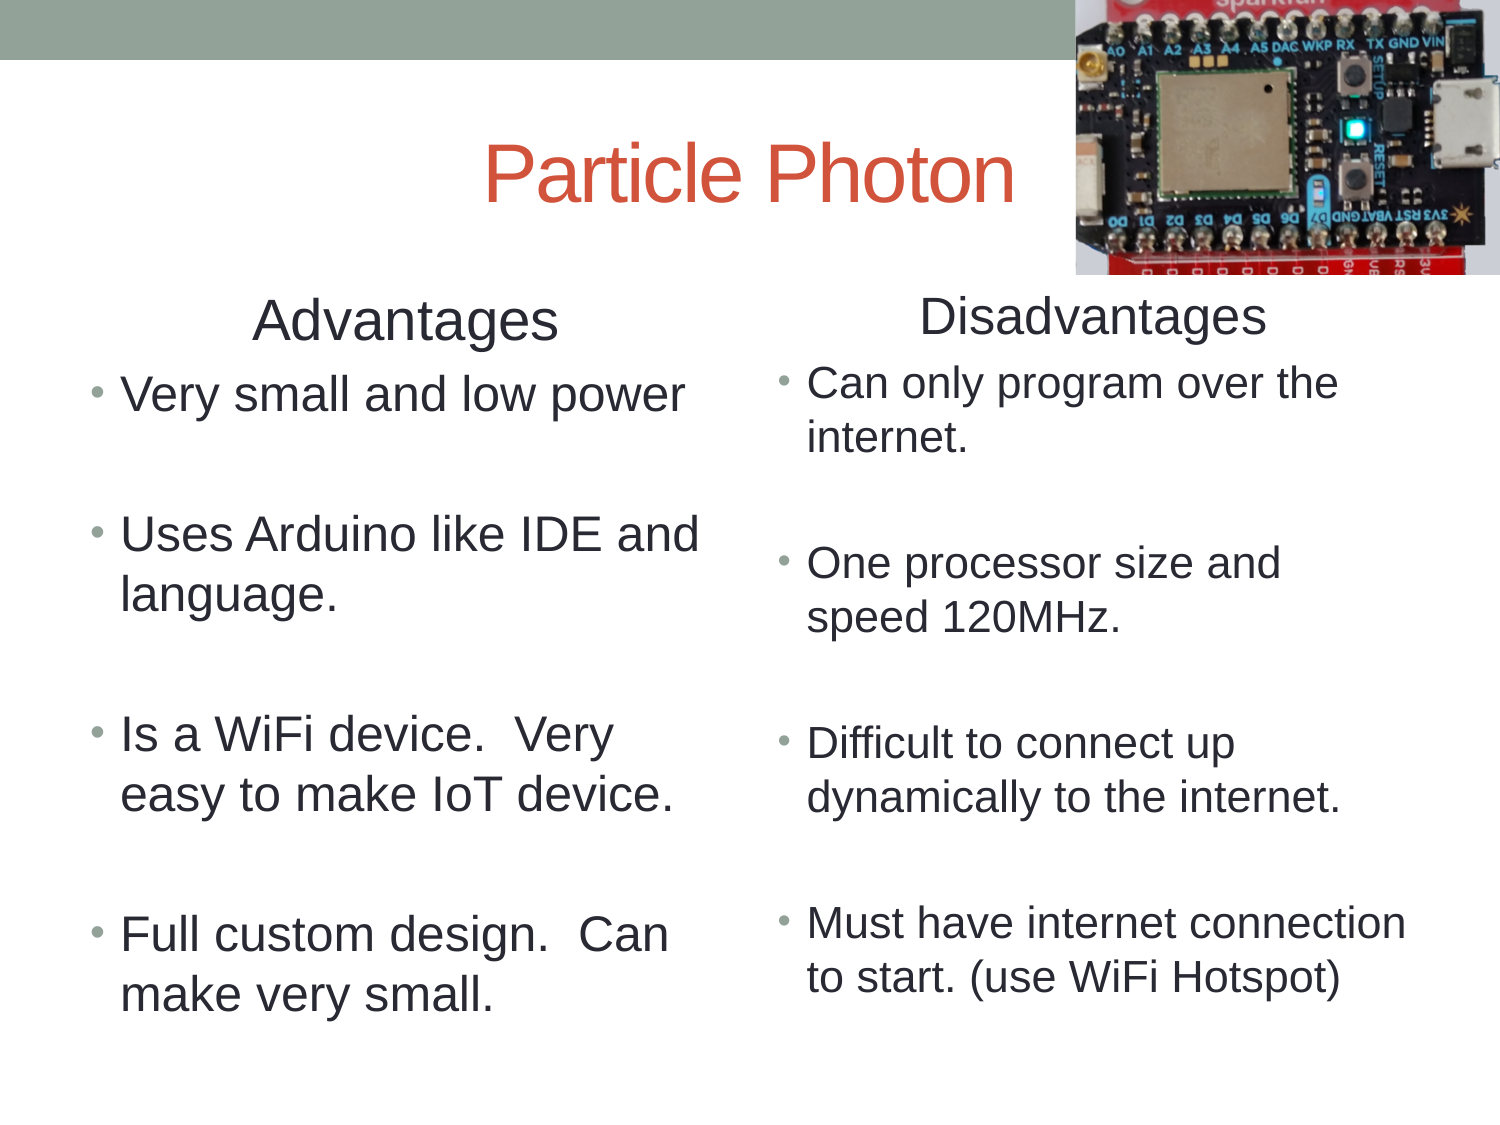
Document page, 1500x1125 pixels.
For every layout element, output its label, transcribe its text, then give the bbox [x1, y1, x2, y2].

picture [1076, 0, 1500, 350]
title Particle Photon [75, 87, 1075, 250]
list Disadvantages Can only program over the internet. One processor size and speed 120MHz. Difficult to connect up dynamically to the internet. Must have internet connection to start. (use WiFi Hotspot) [762, 274, 1425, 1049]
list Advantages Very small and low power Uses Arduino like IDE and language. Is a WiFi device. Very easy to make IoT device. Full custom design. Can make very small. [75, 274, 738, 1049]
